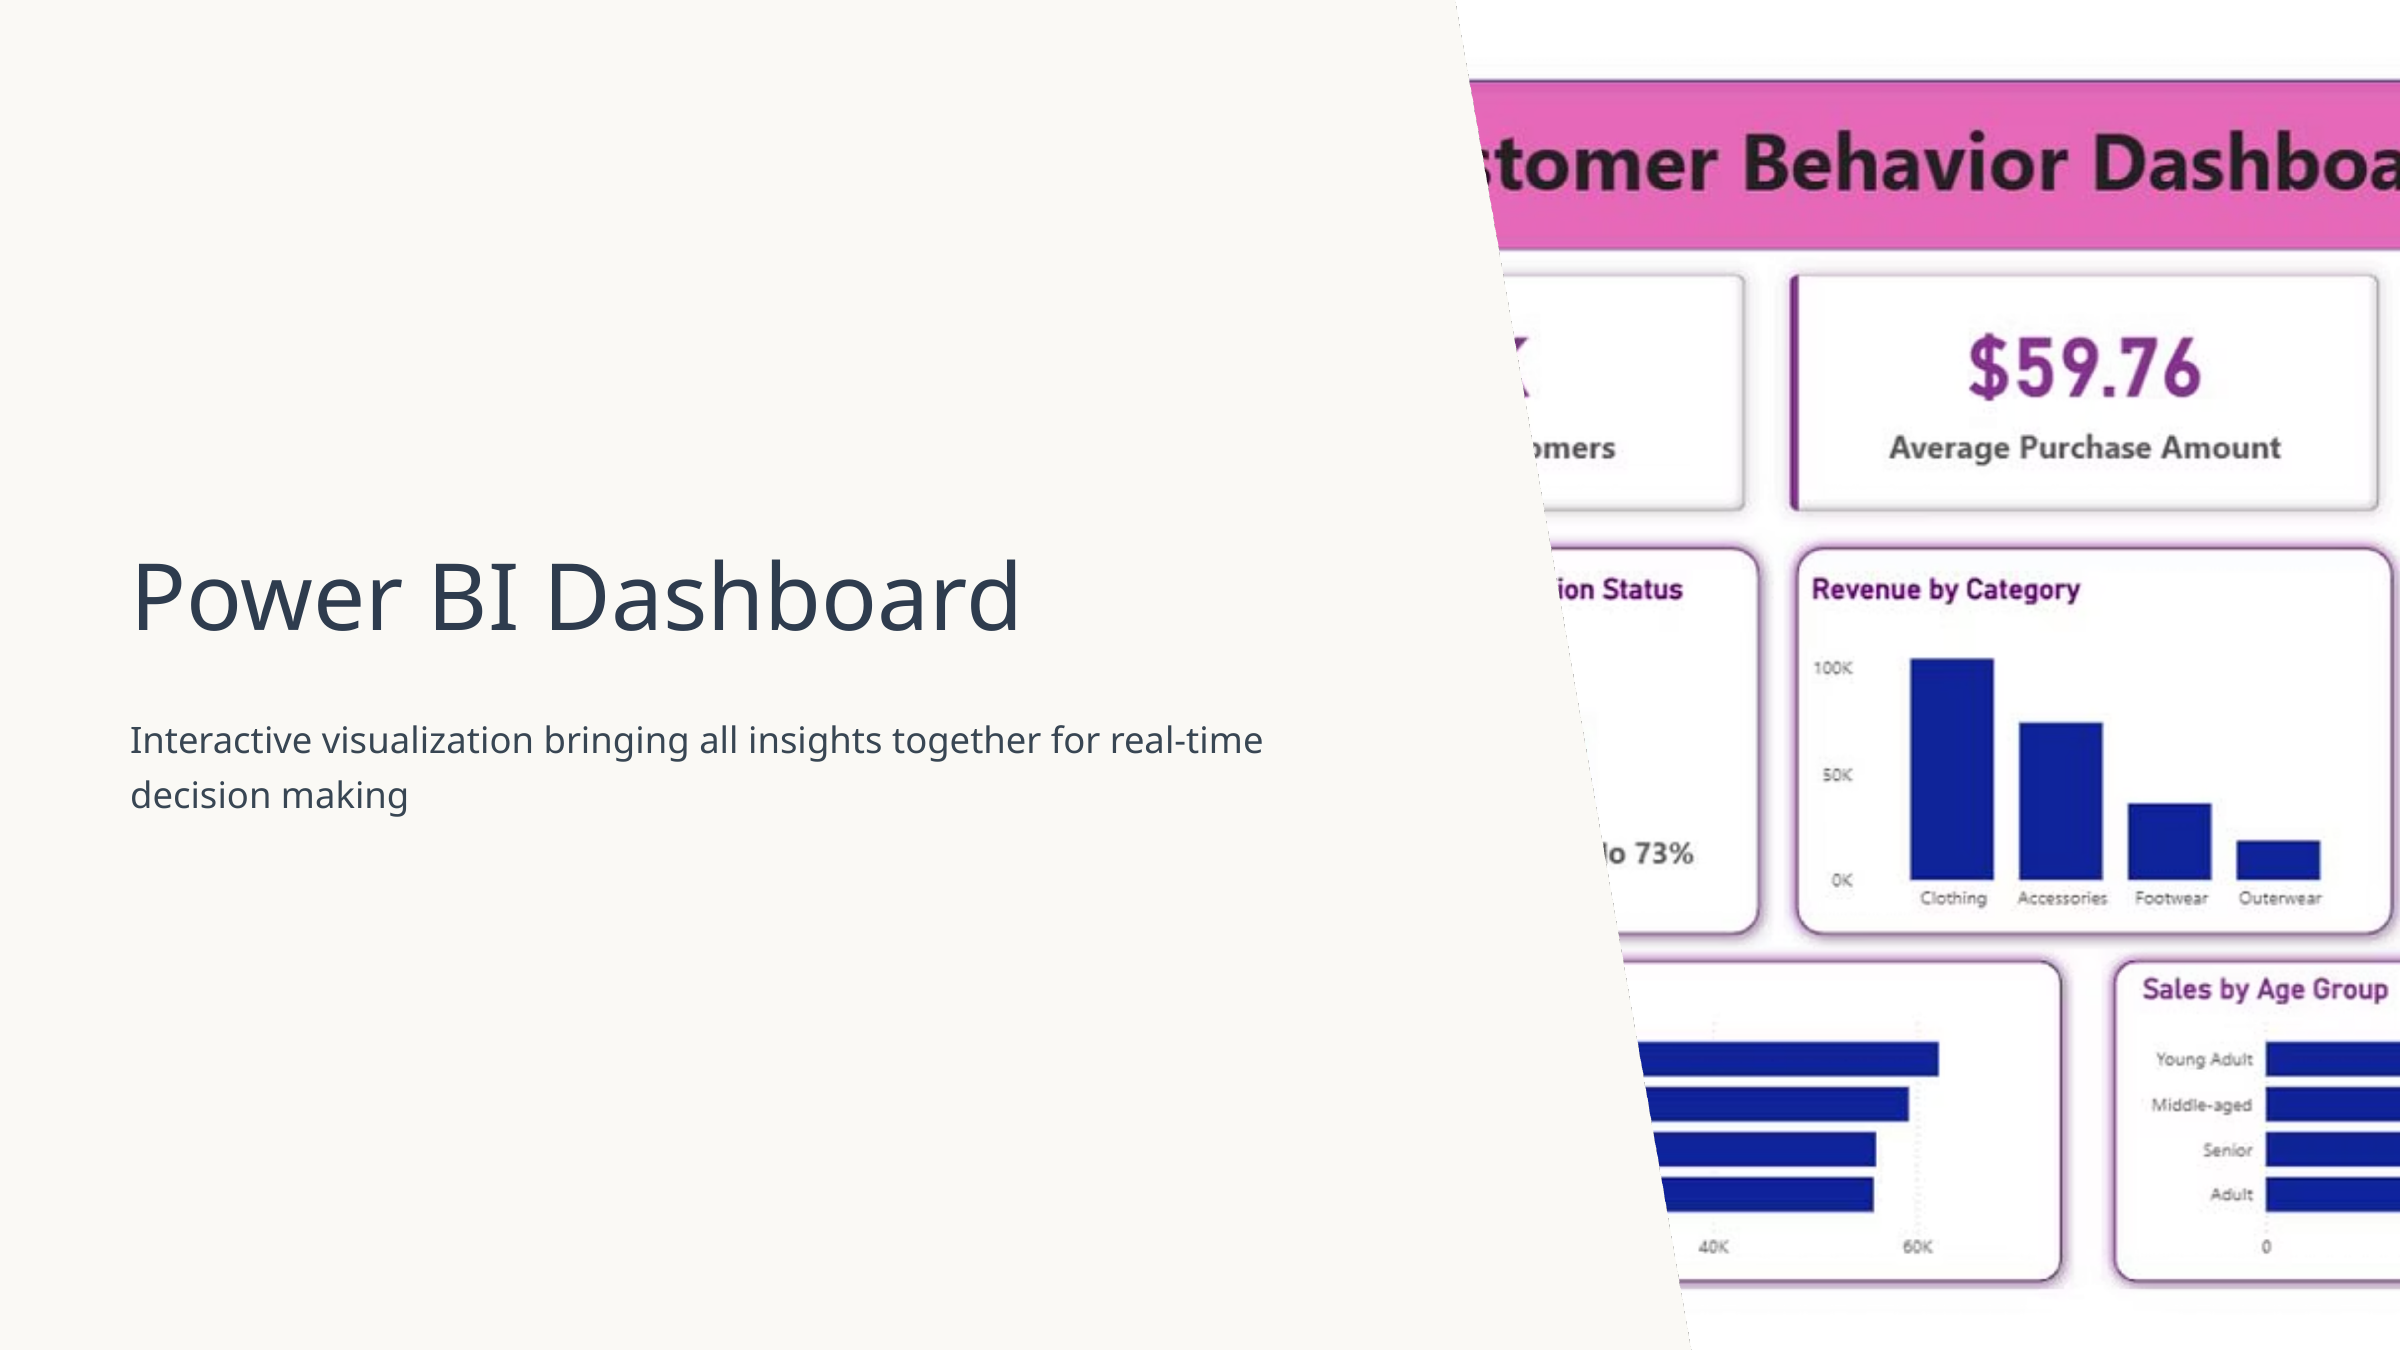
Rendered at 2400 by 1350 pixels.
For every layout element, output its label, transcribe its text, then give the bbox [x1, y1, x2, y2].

picture [1454, 0, 2400, 1350]
text_box Interactive visualization bringing all insights together for real-time decision making [130, 705, 1370, 817]
text_box Power BI Dashboard [130, 533, 1061, 650]
